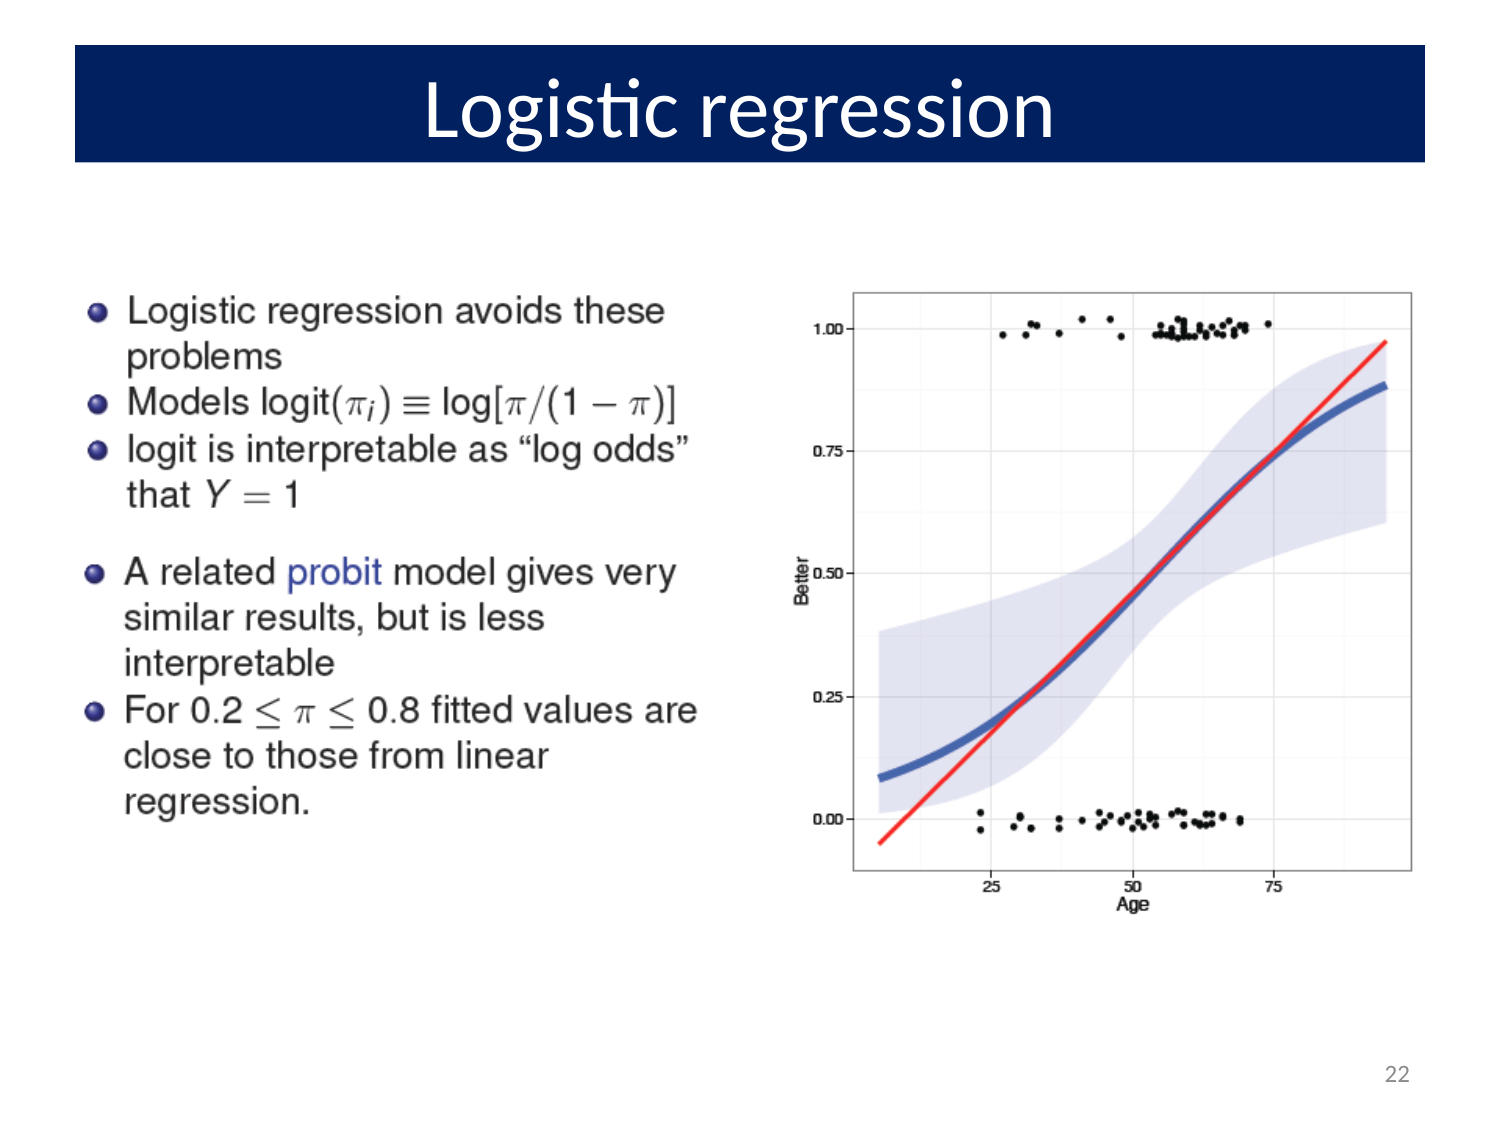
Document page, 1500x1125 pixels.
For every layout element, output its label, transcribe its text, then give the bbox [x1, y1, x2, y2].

picture [40, 283, 715, 519]
picture [40, 549, 714, 838]
slide_number 22 [1074, 1042, 1425, 1103]
picture [781, 283, 1426, 922]
title Logistic regression [75, 45, 1425, 163]
